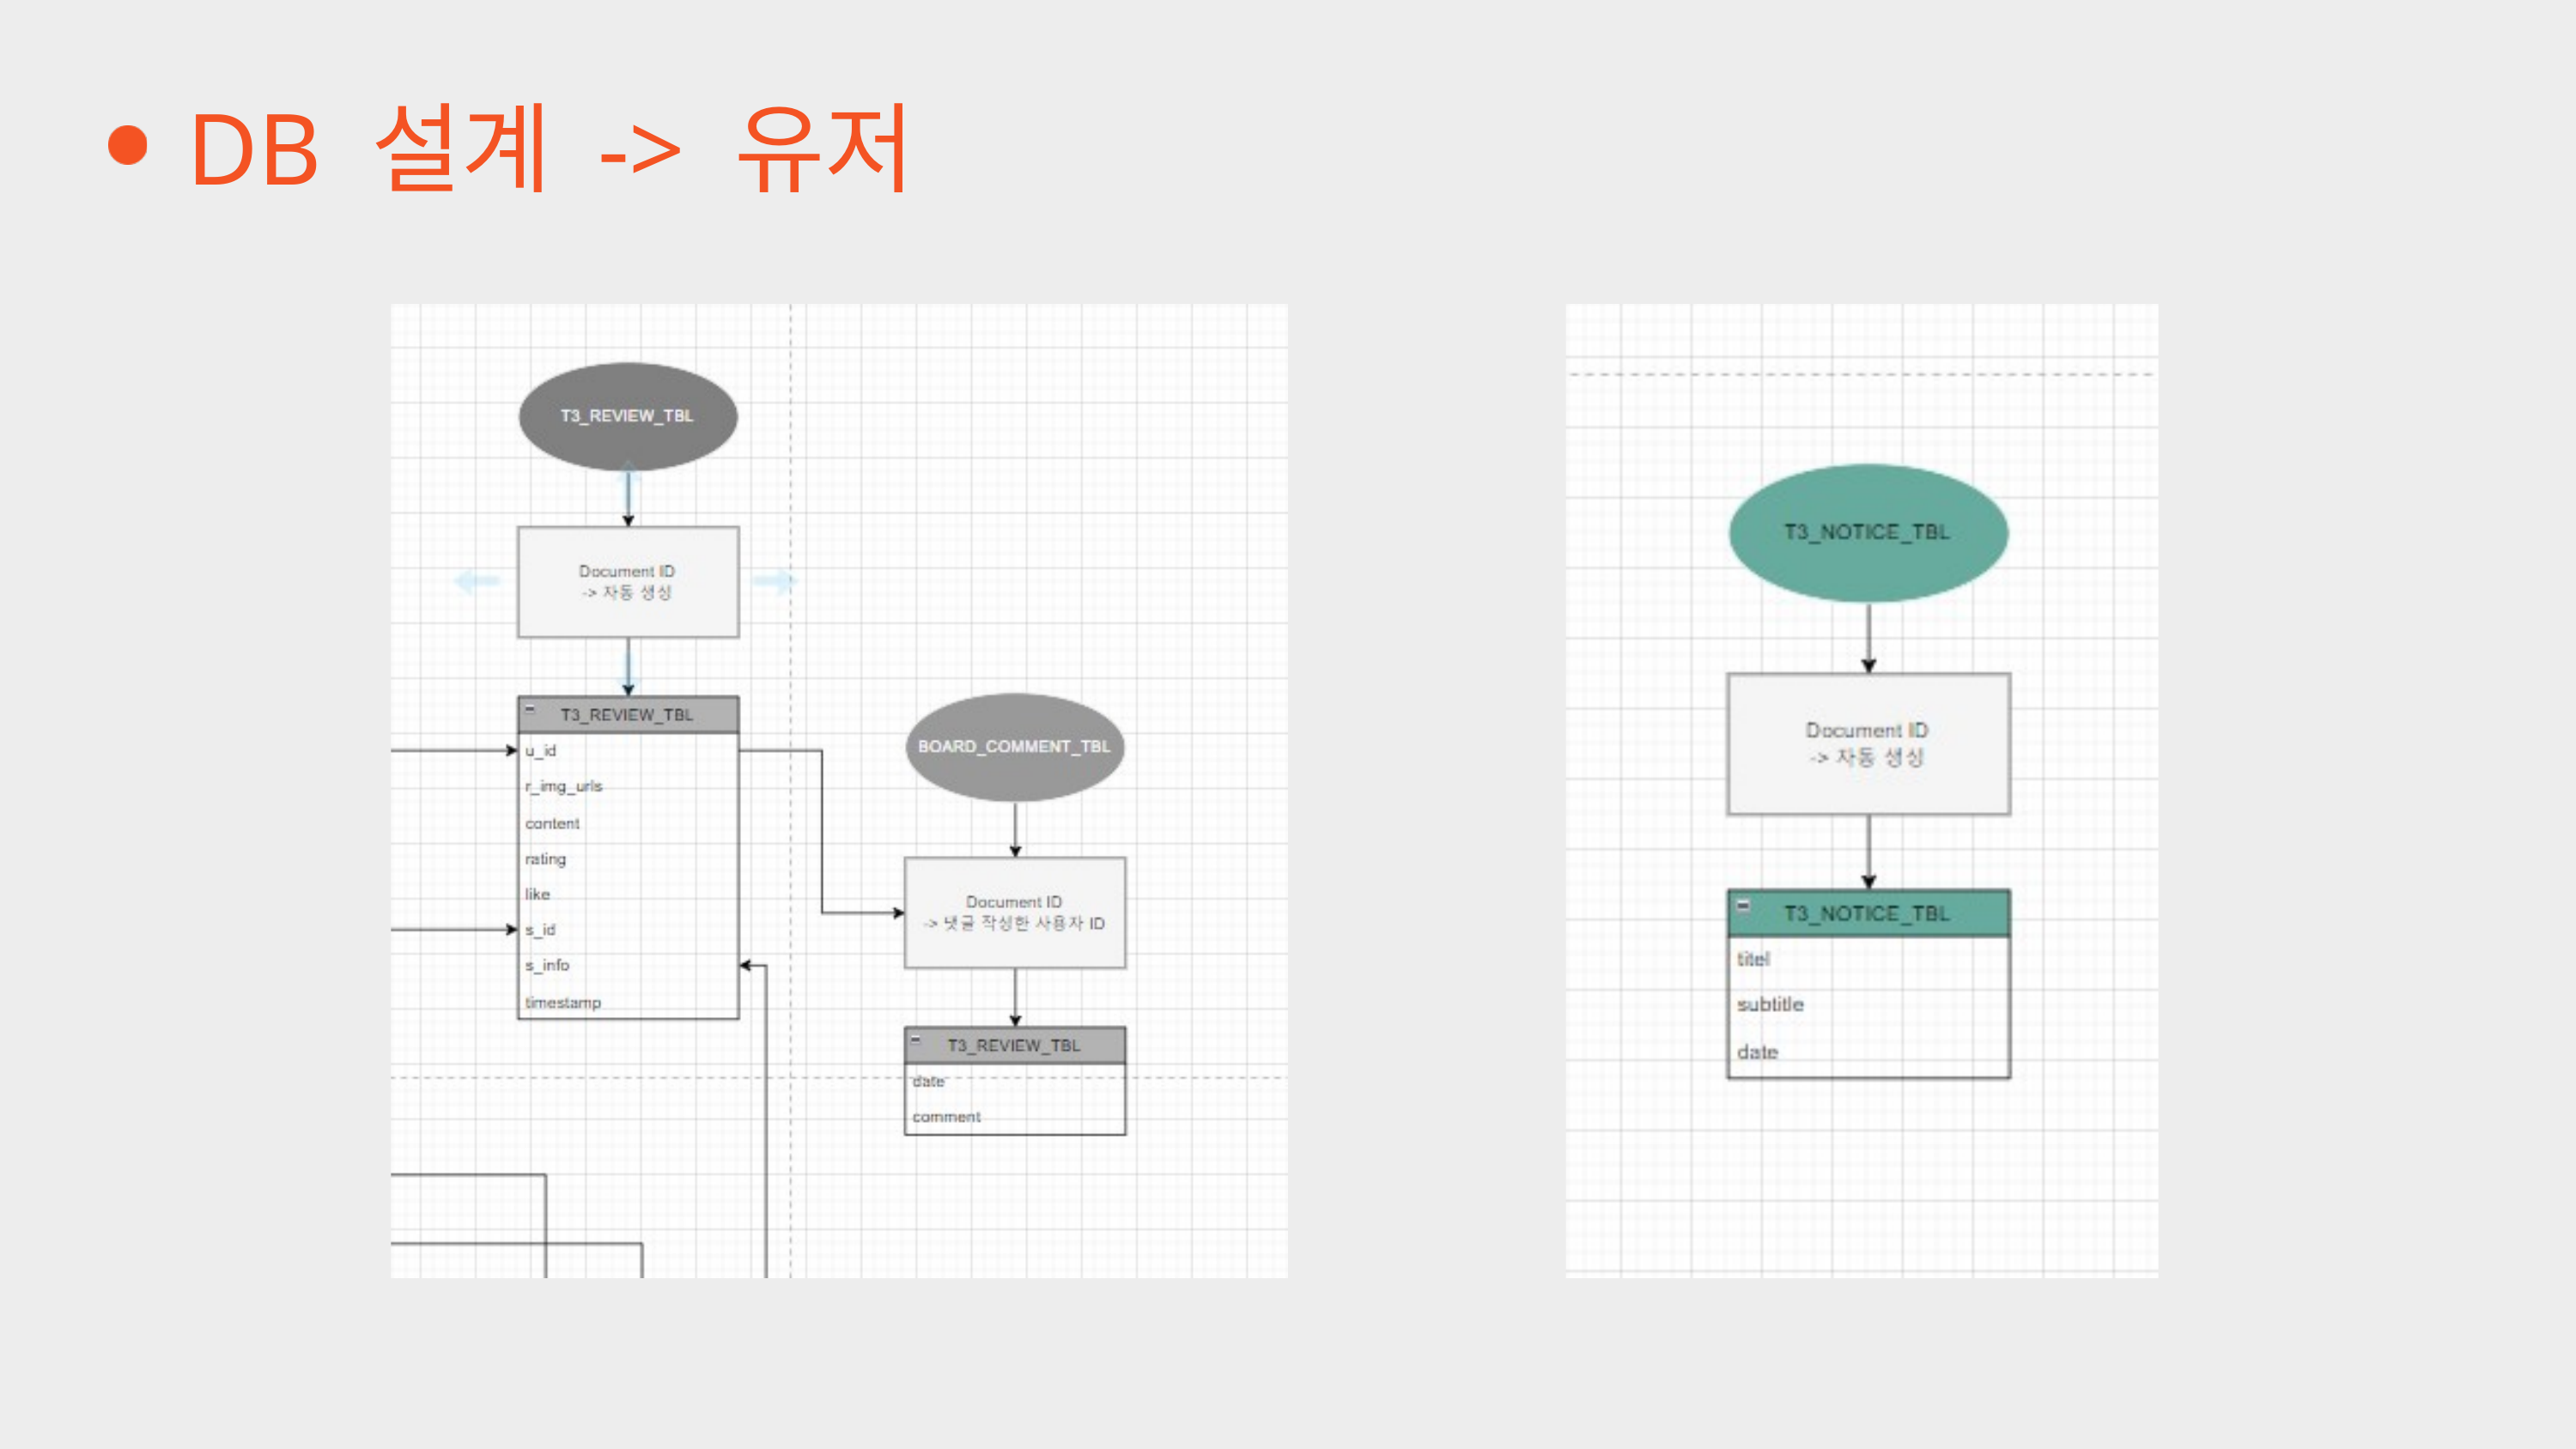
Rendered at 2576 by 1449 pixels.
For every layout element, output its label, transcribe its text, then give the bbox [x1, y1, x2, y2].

text_box DB 설계 -> 유저 [186, 86, 1478, 205]
text_box [108, 125, 148, 165]
text_box [1565, 304, 2159, 1278]
text_box [391, 304, 1289, 1278]
